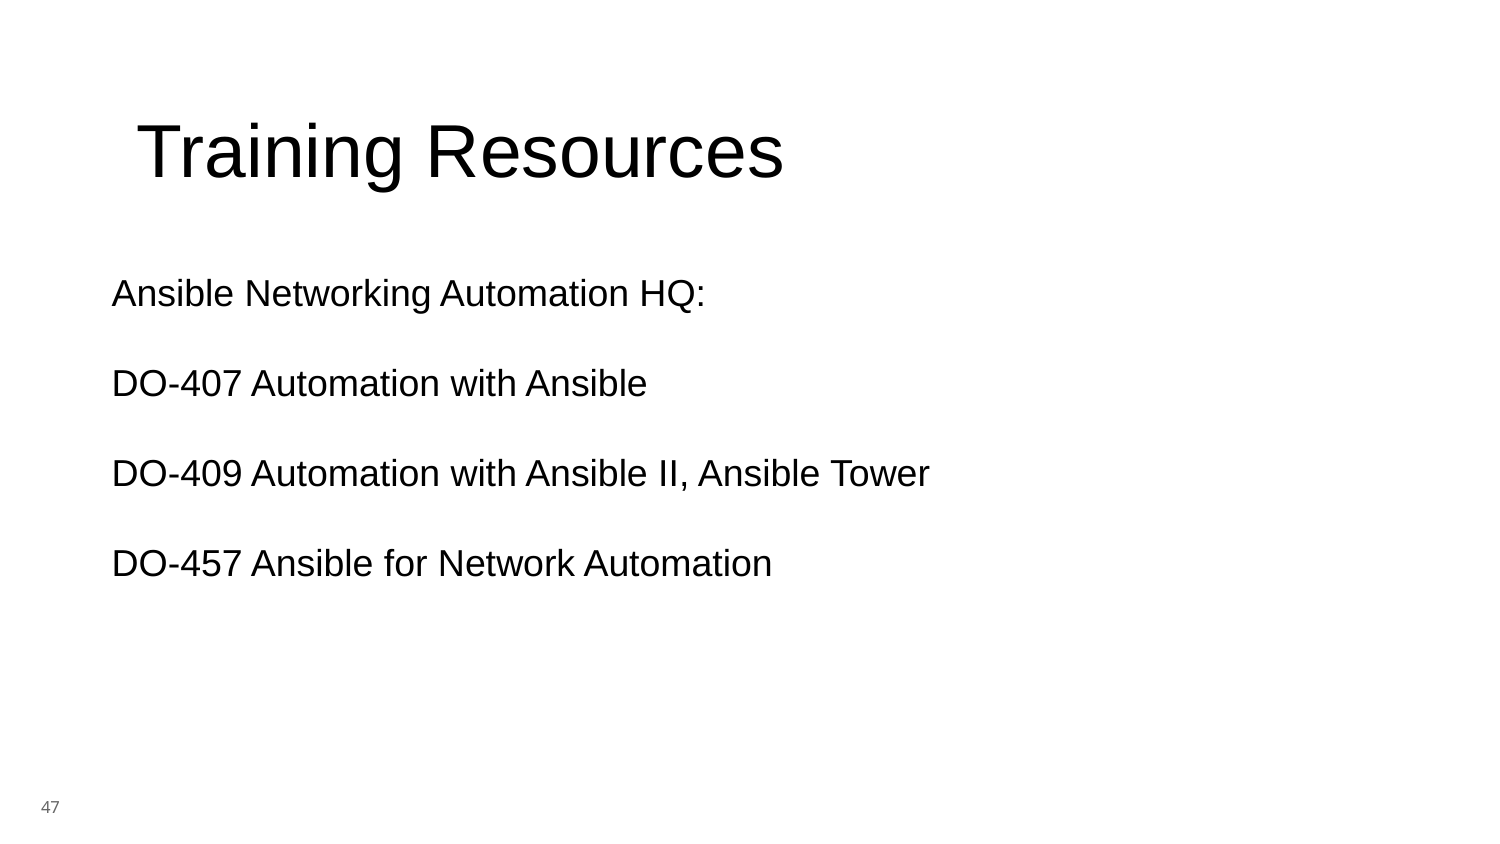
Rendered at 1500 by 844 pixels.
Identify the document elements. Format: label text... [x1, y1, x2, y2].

text_box Training Resources [122, 87, 1387, 233]
text_box Ansible Networking Automation HQ: DO-407 Automation with Ansible DO-409 Automation with Ansible II, Ansible Tower DO-457 Ansible for Network Automation [96, 253, 1445, 786]
